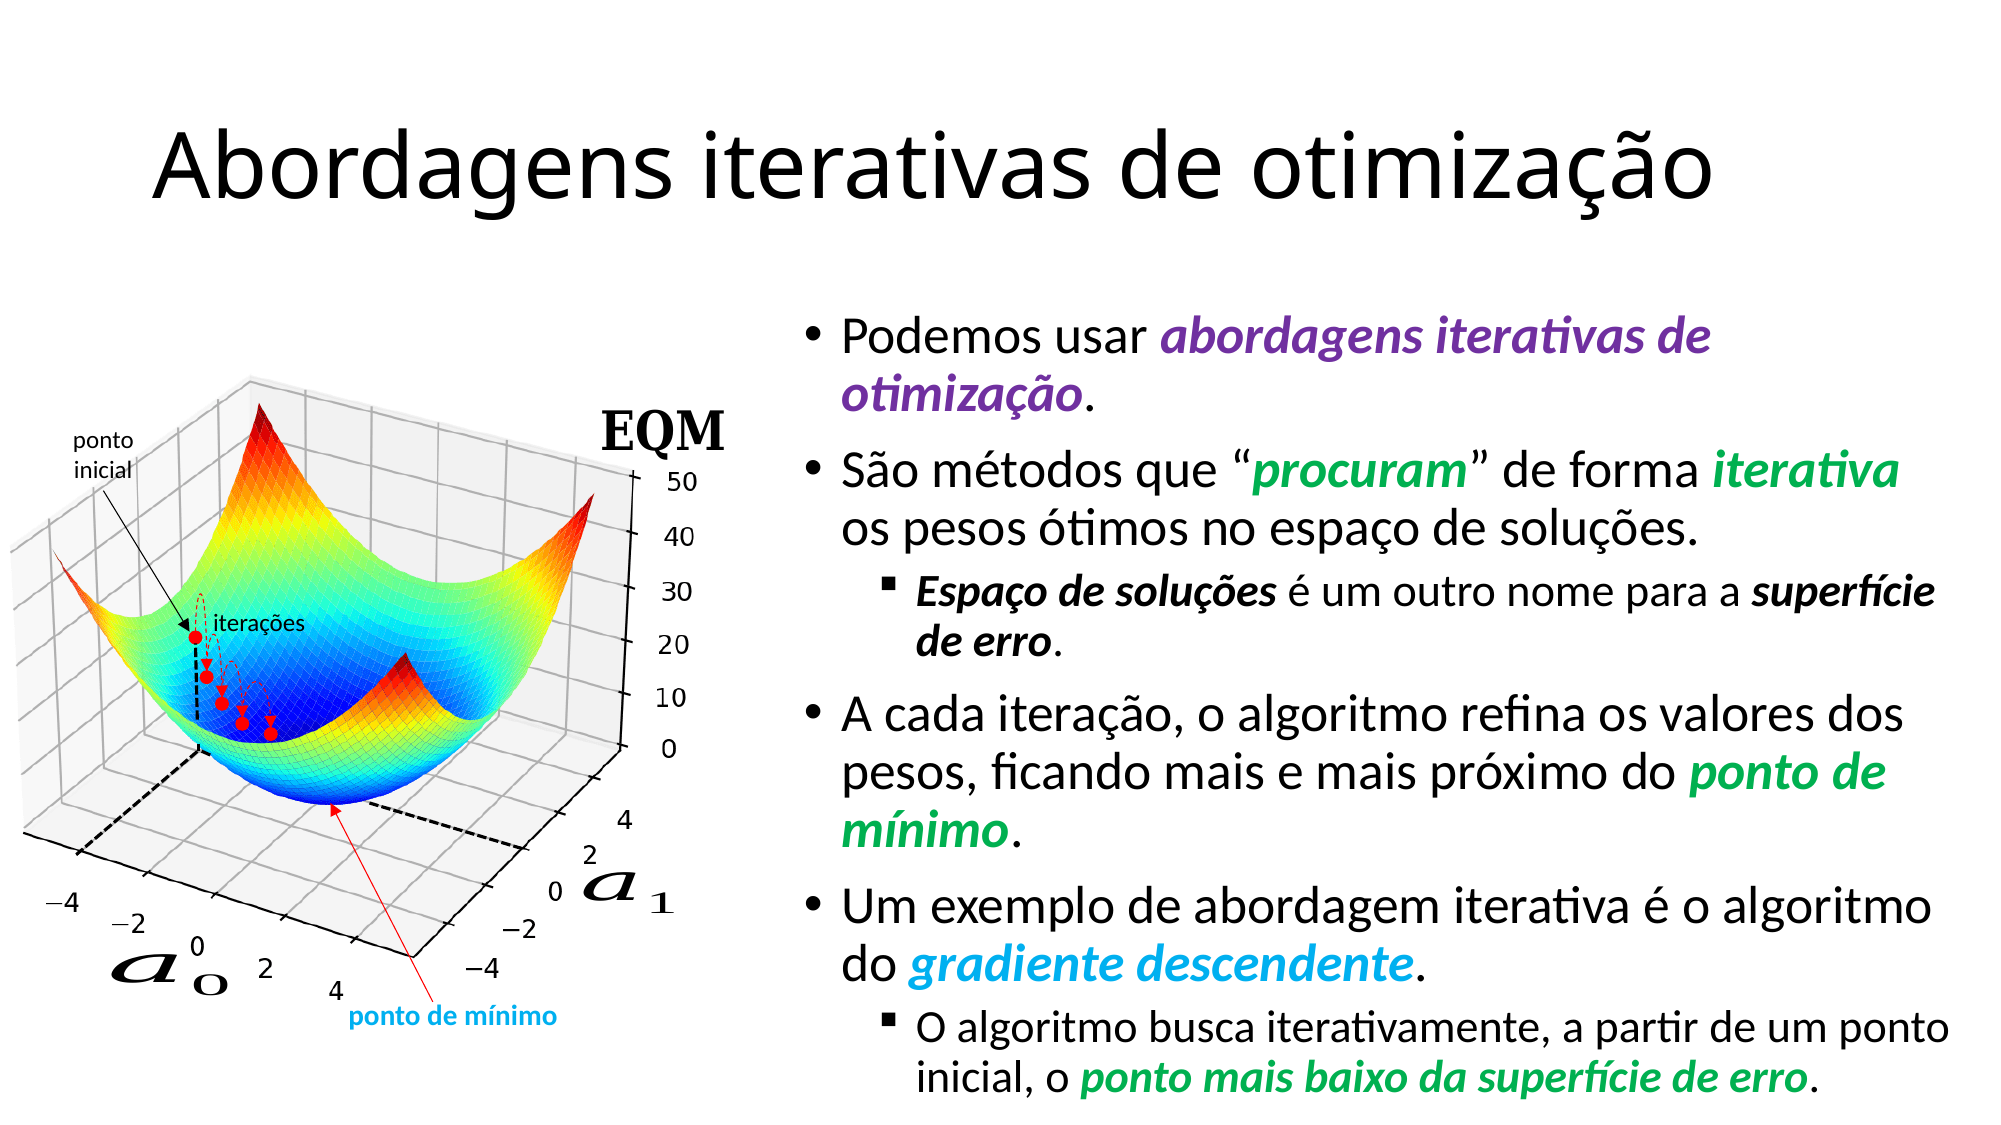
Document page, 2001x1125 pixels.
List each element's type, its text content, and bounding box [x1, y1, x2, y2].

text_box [103, 491, 190, 632]
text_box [9, 369, 728, 1040]
title Abordagens iterativas de otimização [137, 59, 1863, 278]
list Podemos usar abordagens iterativas de otimização. São métodos que “procuram” de forma iterativa os pesos ótimos no espaço de soluções. Espaço de soluções é um outro nome para a superfície de erro. A cada iteração, o algoritmo refina os valores dos pesos, ficando mais e mais próximo do ponto de mínimo. Um exemplo de abordagem iterativa é o algoritmo do gradiente descendente. O algoritmo busca iterativamente, a partir de um ponto inicial, o ponto mais baixo da superfície de erro. [789, 299, 1973, 1125]
